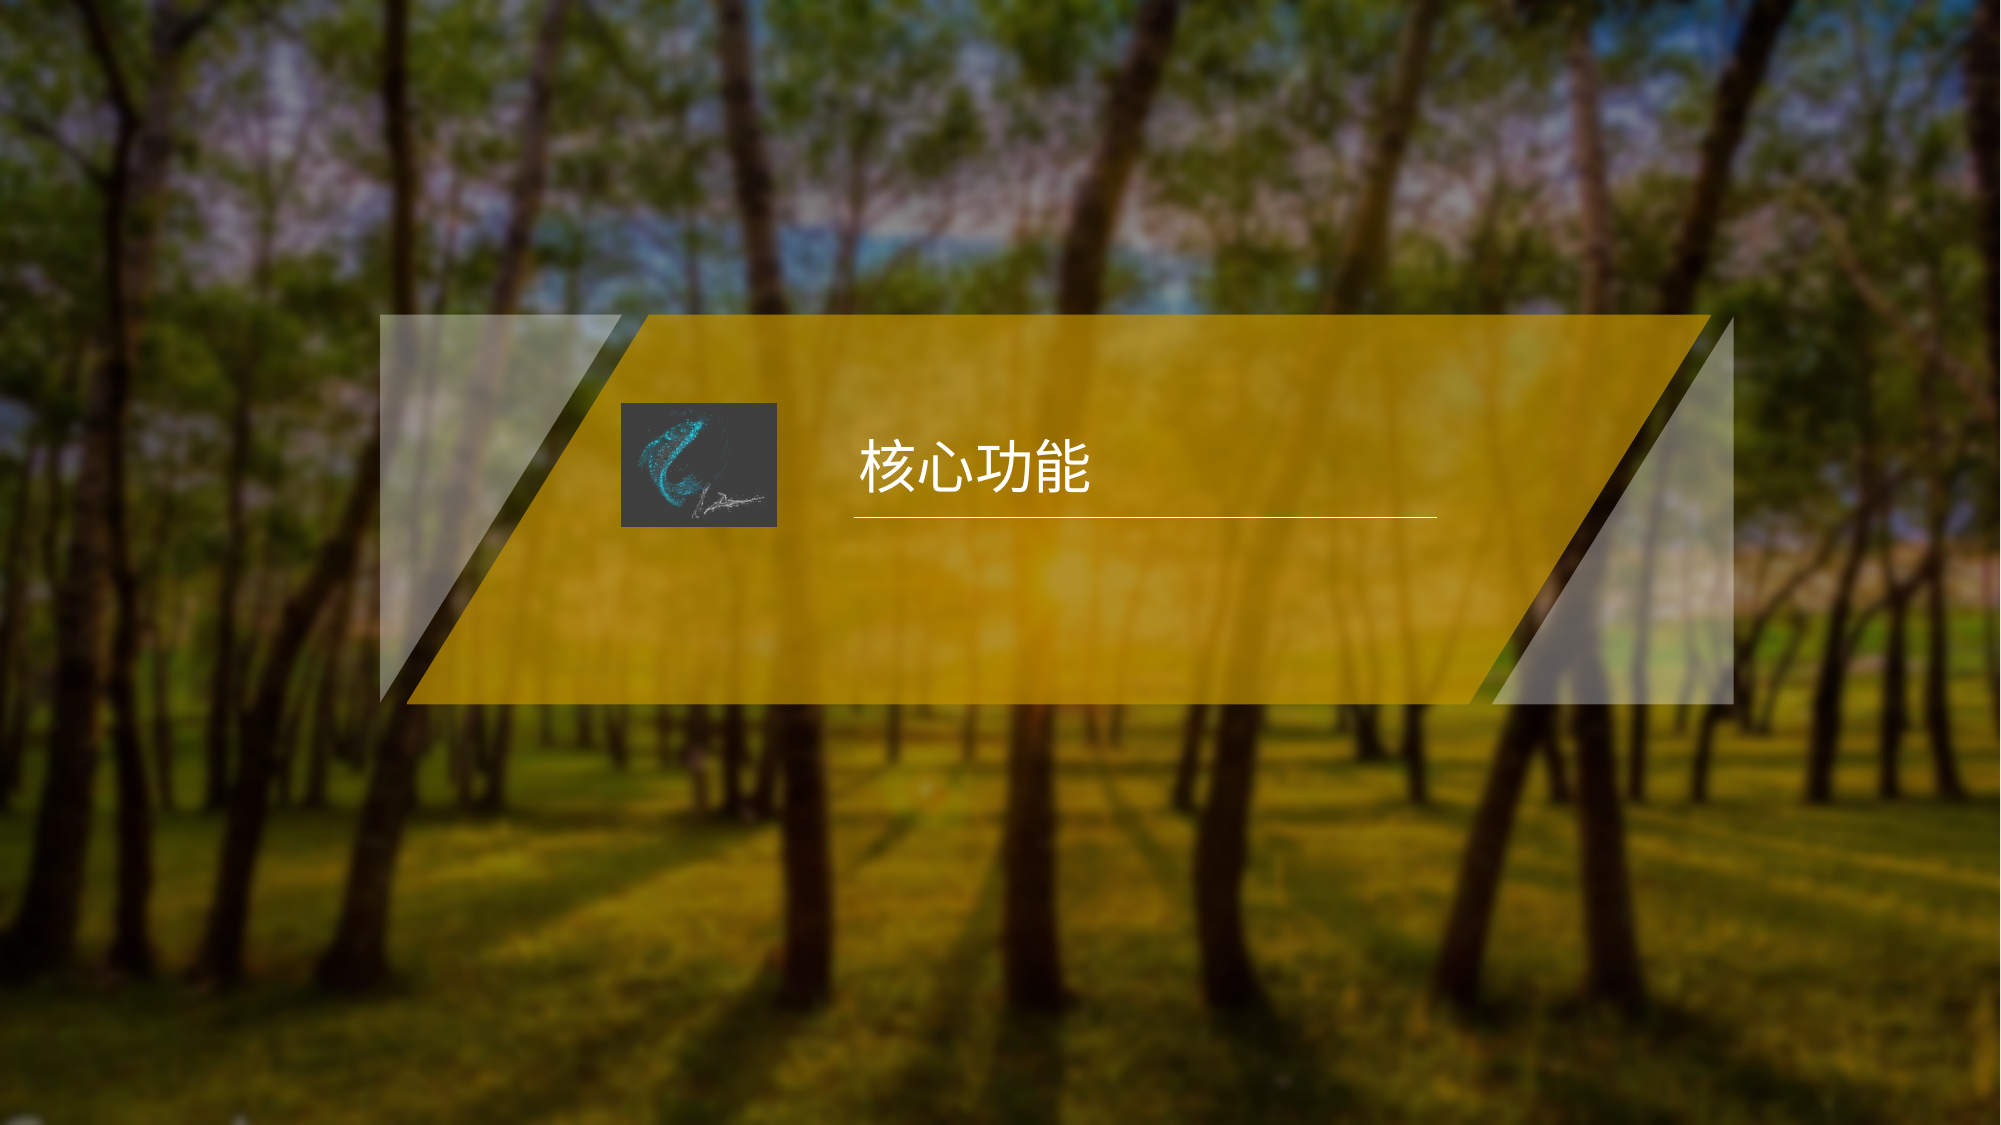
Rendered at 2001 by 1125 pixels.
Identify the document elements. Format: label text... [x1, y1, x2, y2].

picture [0, 0, 2001, 1125]
text_box 核心功能 [843, 422, 1616, 508]
text_box [405, 313, 1712, 706]
text_box [379, 313, 624, 707]
text_box [1489, 312, 1735, 706]
